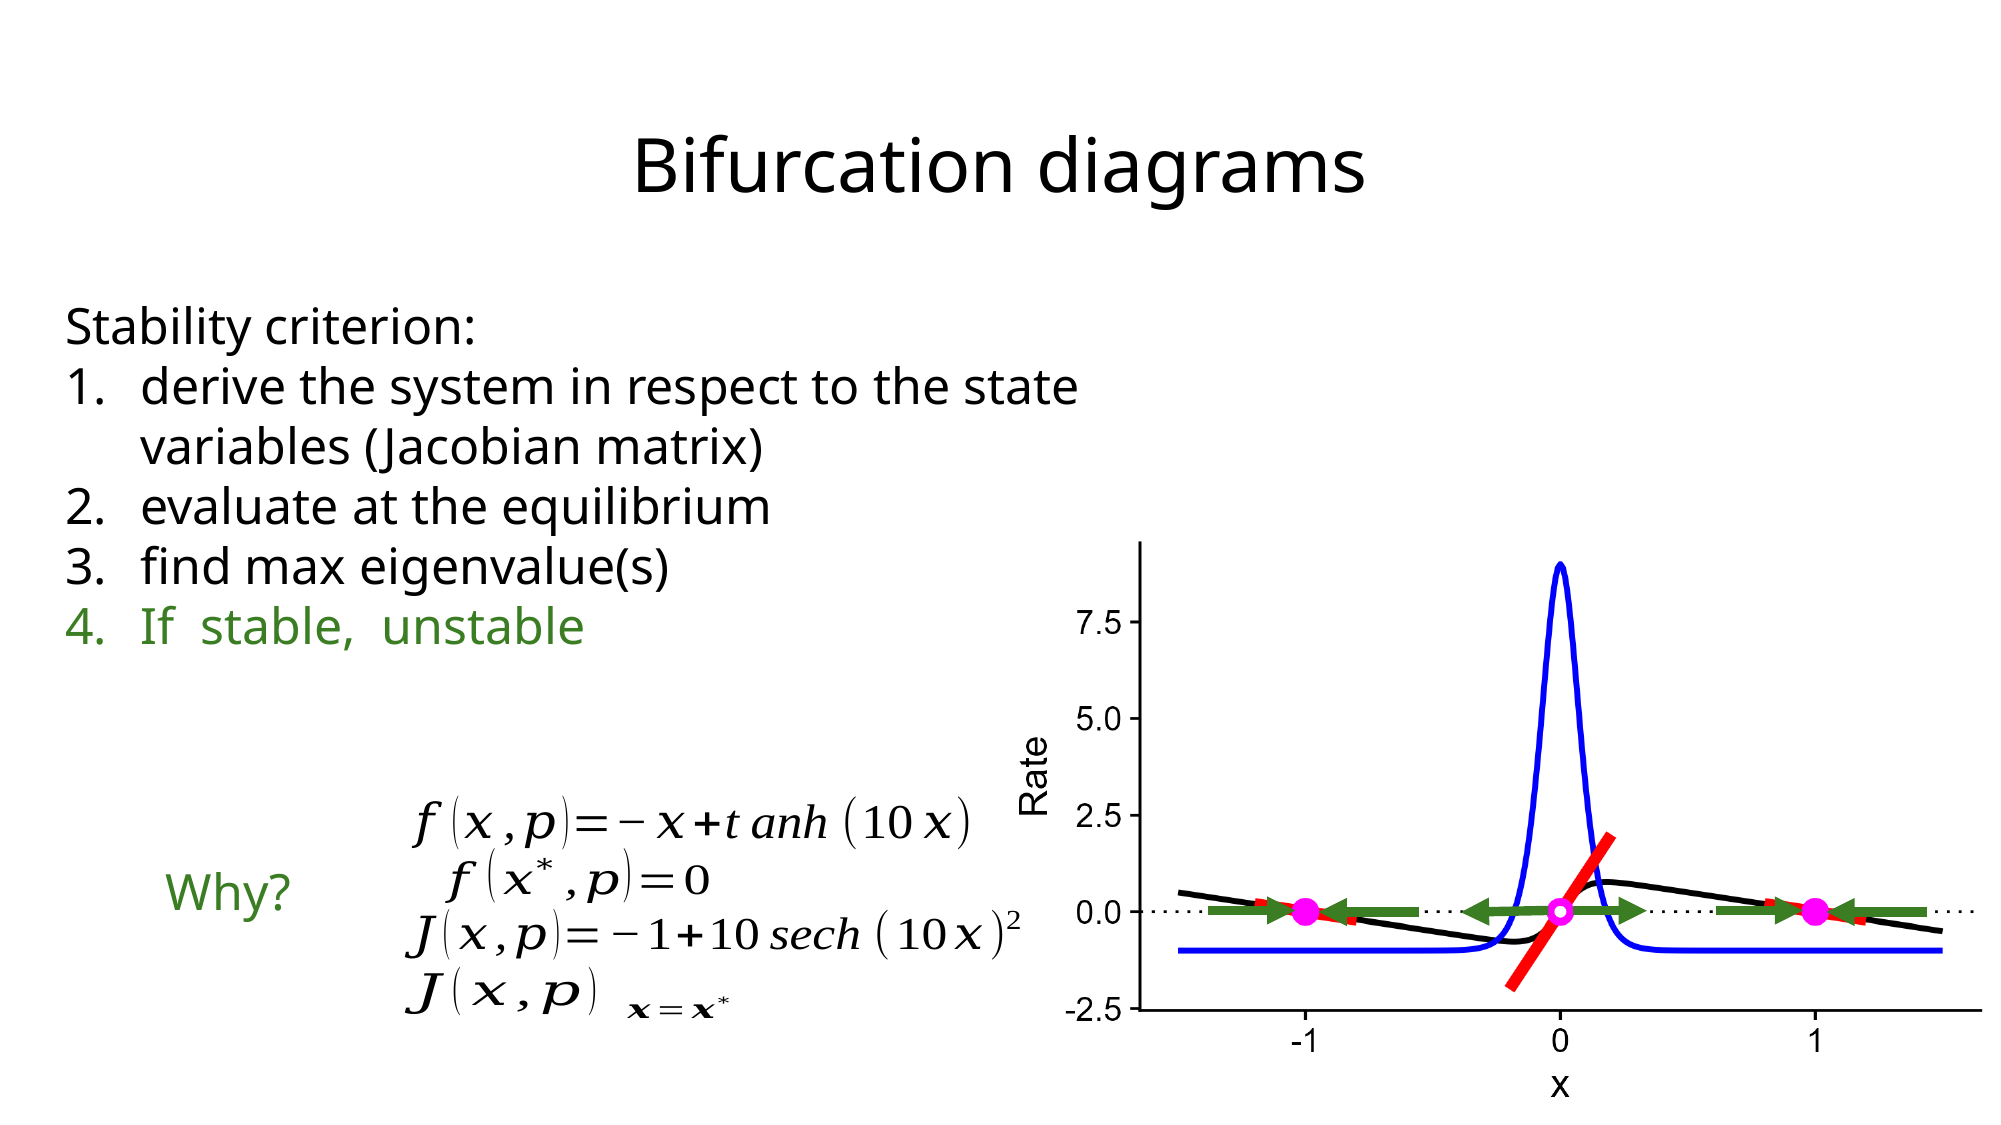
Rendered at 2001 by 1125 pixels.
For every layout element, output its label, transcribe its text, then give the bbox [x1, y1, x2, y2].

picture [999, 522, 2000, 1124]
title Bifurcation diagrams [137, 59, 1863, 278]
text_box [1460, 909, 1549, 913]
text_box Why? [150, 853, 319, 928]
